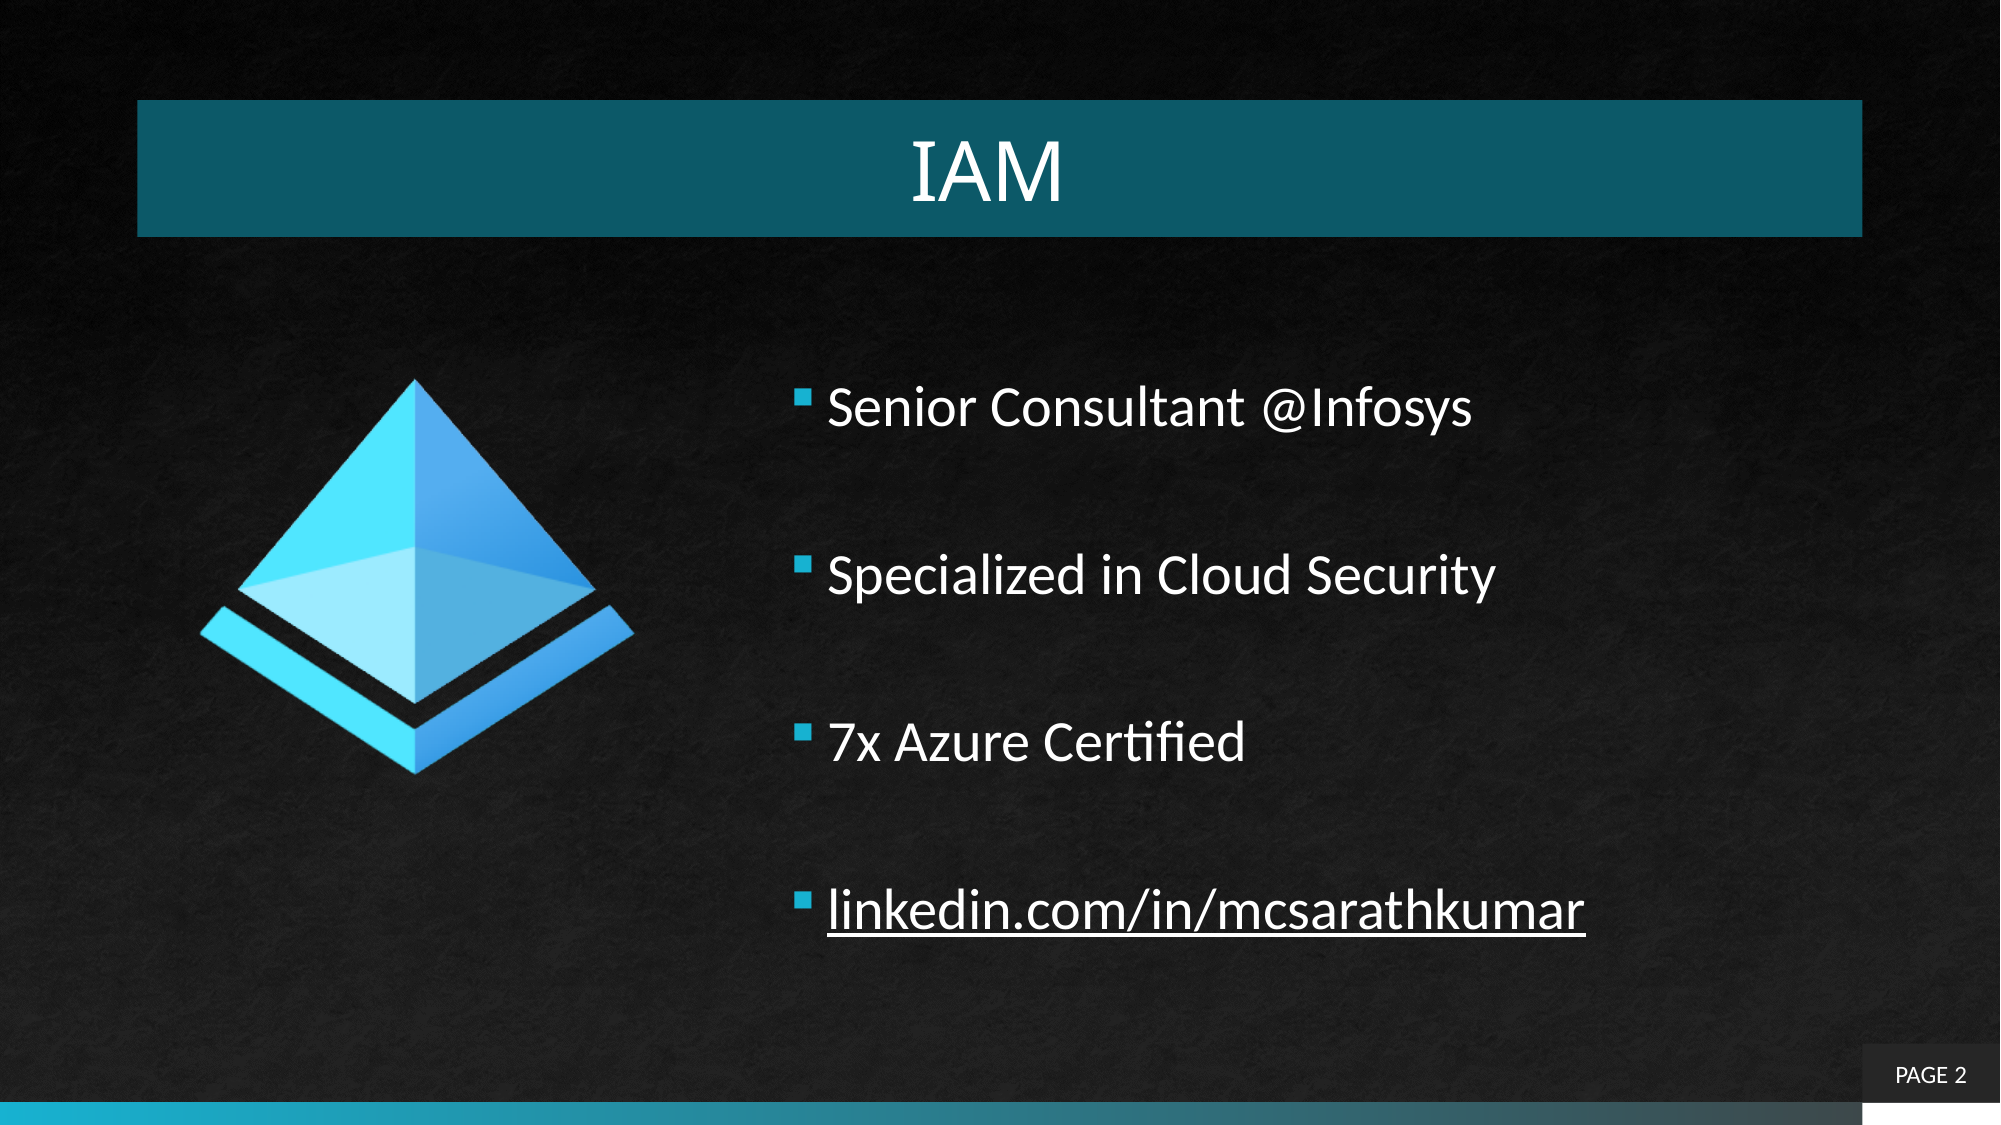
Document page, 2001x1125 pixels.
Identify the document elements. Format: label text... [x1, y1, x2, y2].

list Senior Consultant @Infosys Specialized in Cloud Security 7x Azure Certified linkedin.com/in/mcsarathkumar [771, 237, 1863, 1042]
picture [0, 0, 2000, 1103]
slide_number PAGE 2 [1862, 1043, 2000, 1103]
title IAM [137, 100, 1863, 237]
